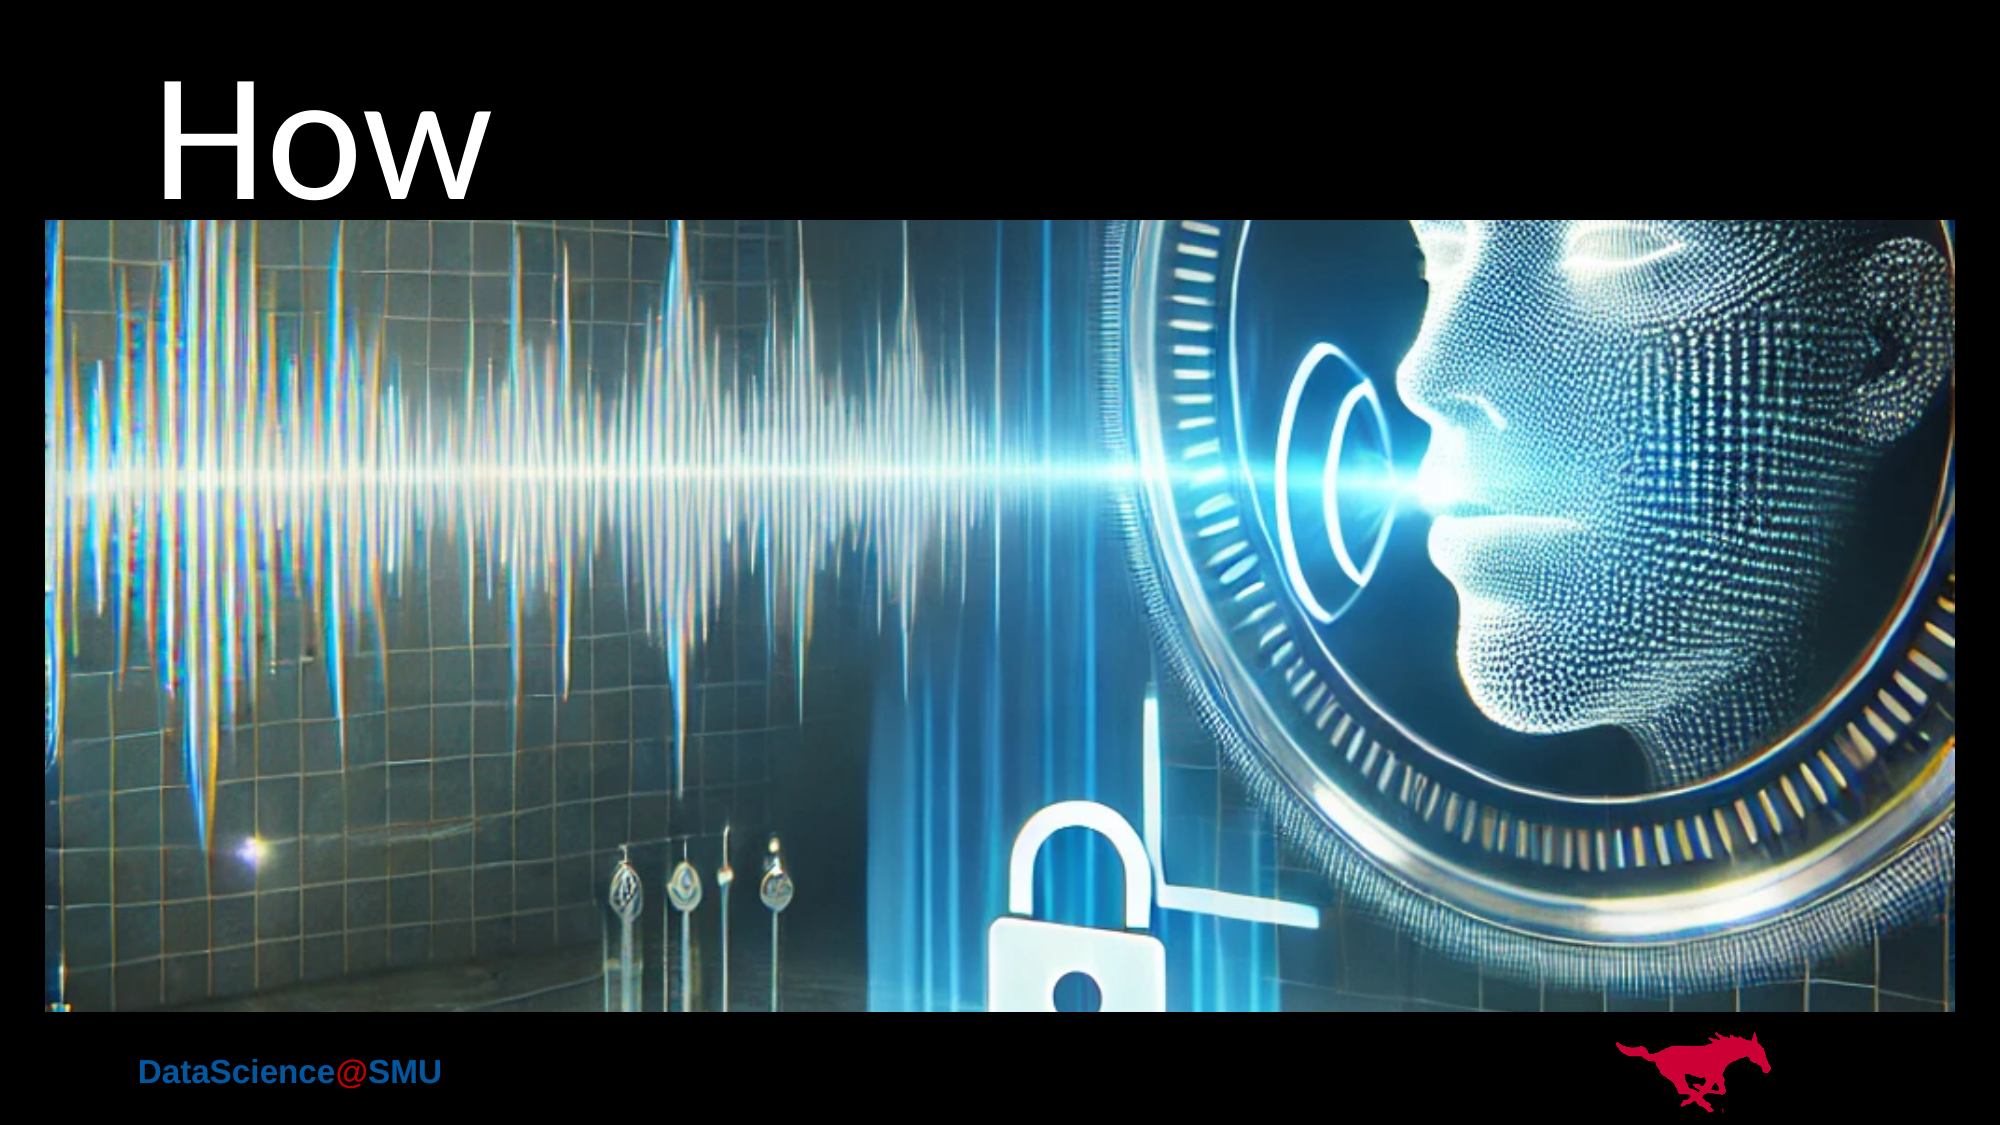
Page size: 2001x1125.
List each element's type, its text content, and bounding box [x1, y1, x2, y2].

picture [44, 220, 1956, 1012]
picture [1616, 1032, 1771, 1113]
title How [137, 59, 1863, 217]
